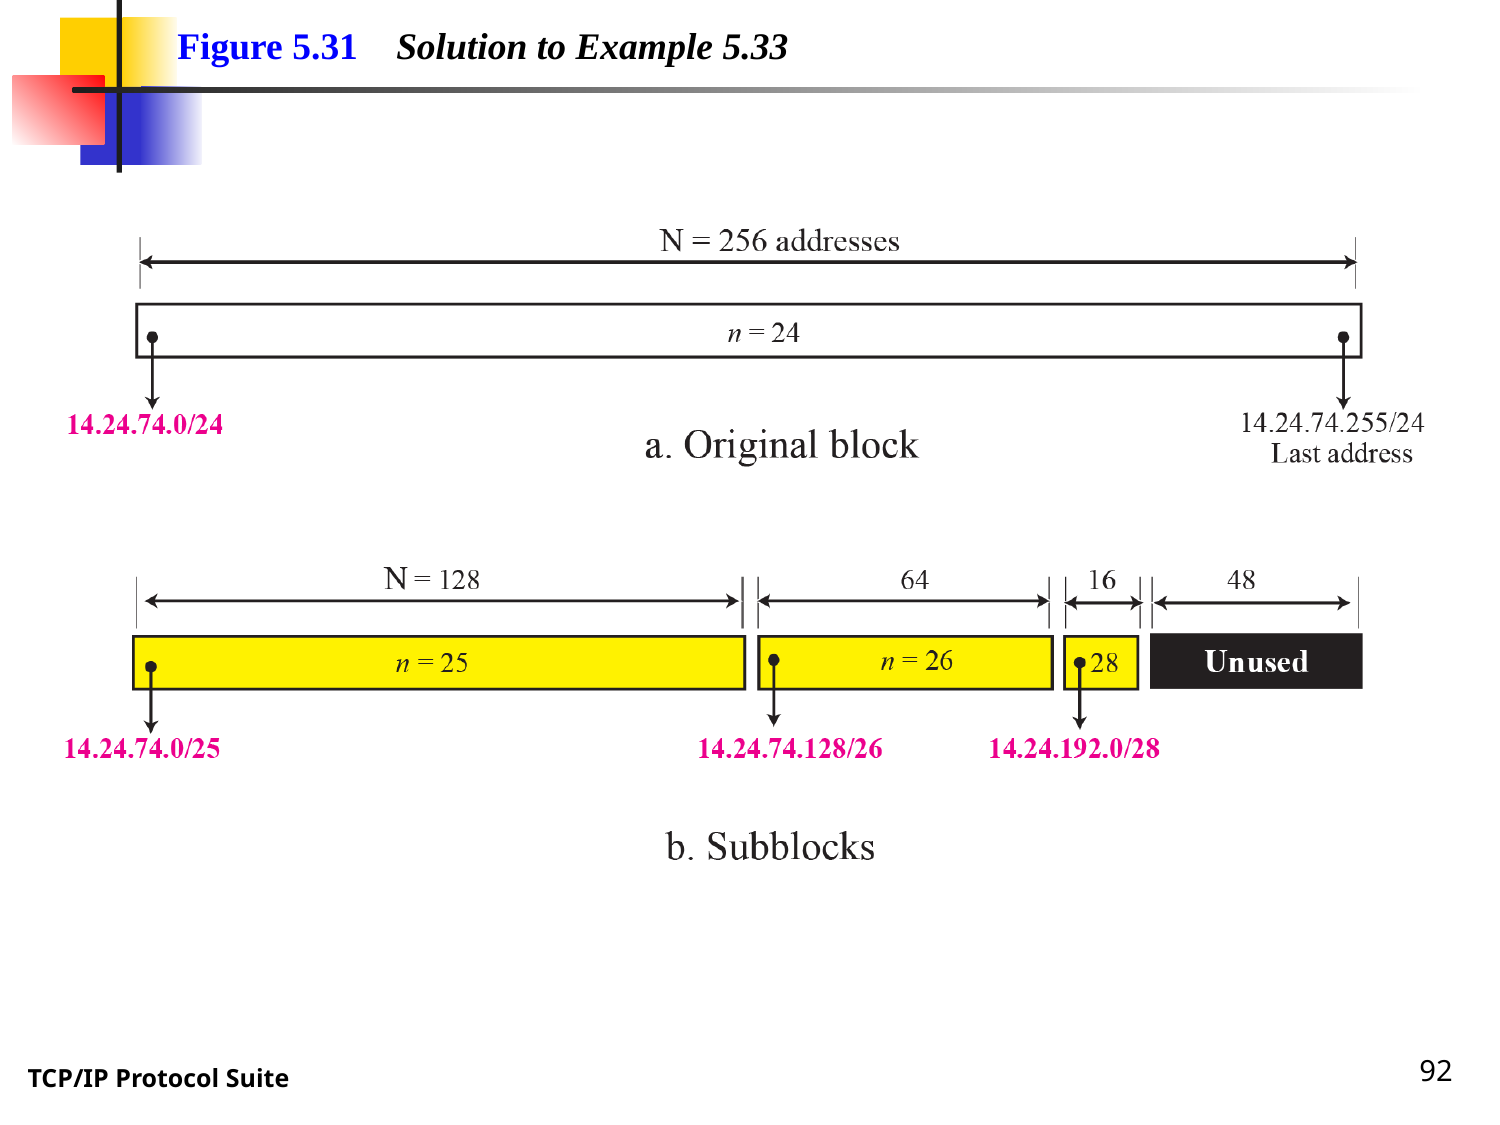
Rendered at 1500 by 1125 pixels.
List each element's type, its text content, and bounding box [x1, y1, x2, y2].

picture [66, 224, 1425, 471]
text_box [116, 0, 122, 87]
footer TCP/IP Protocol Suite [12, 1025, 488, 1100]
slide_number 92 [1155, 1024, 1468, 1100]
picture [63, 562, 1363, 872]
text_box [122, 17, 177, 86]
text_box Figure 5.31 Solution to Example 5.33 [162, 14, 1100, 75]
text_box [122, 93, 141, 165]
text_box [141, 93, 202, 165]
text_box [72, 87, 1423, 93]
text_box [60, 17, 116, 86]
text_box [80, 93, 116, 165]
text_box [12, 75, 105, 145]
text_box [116, 93, 122, 173]
